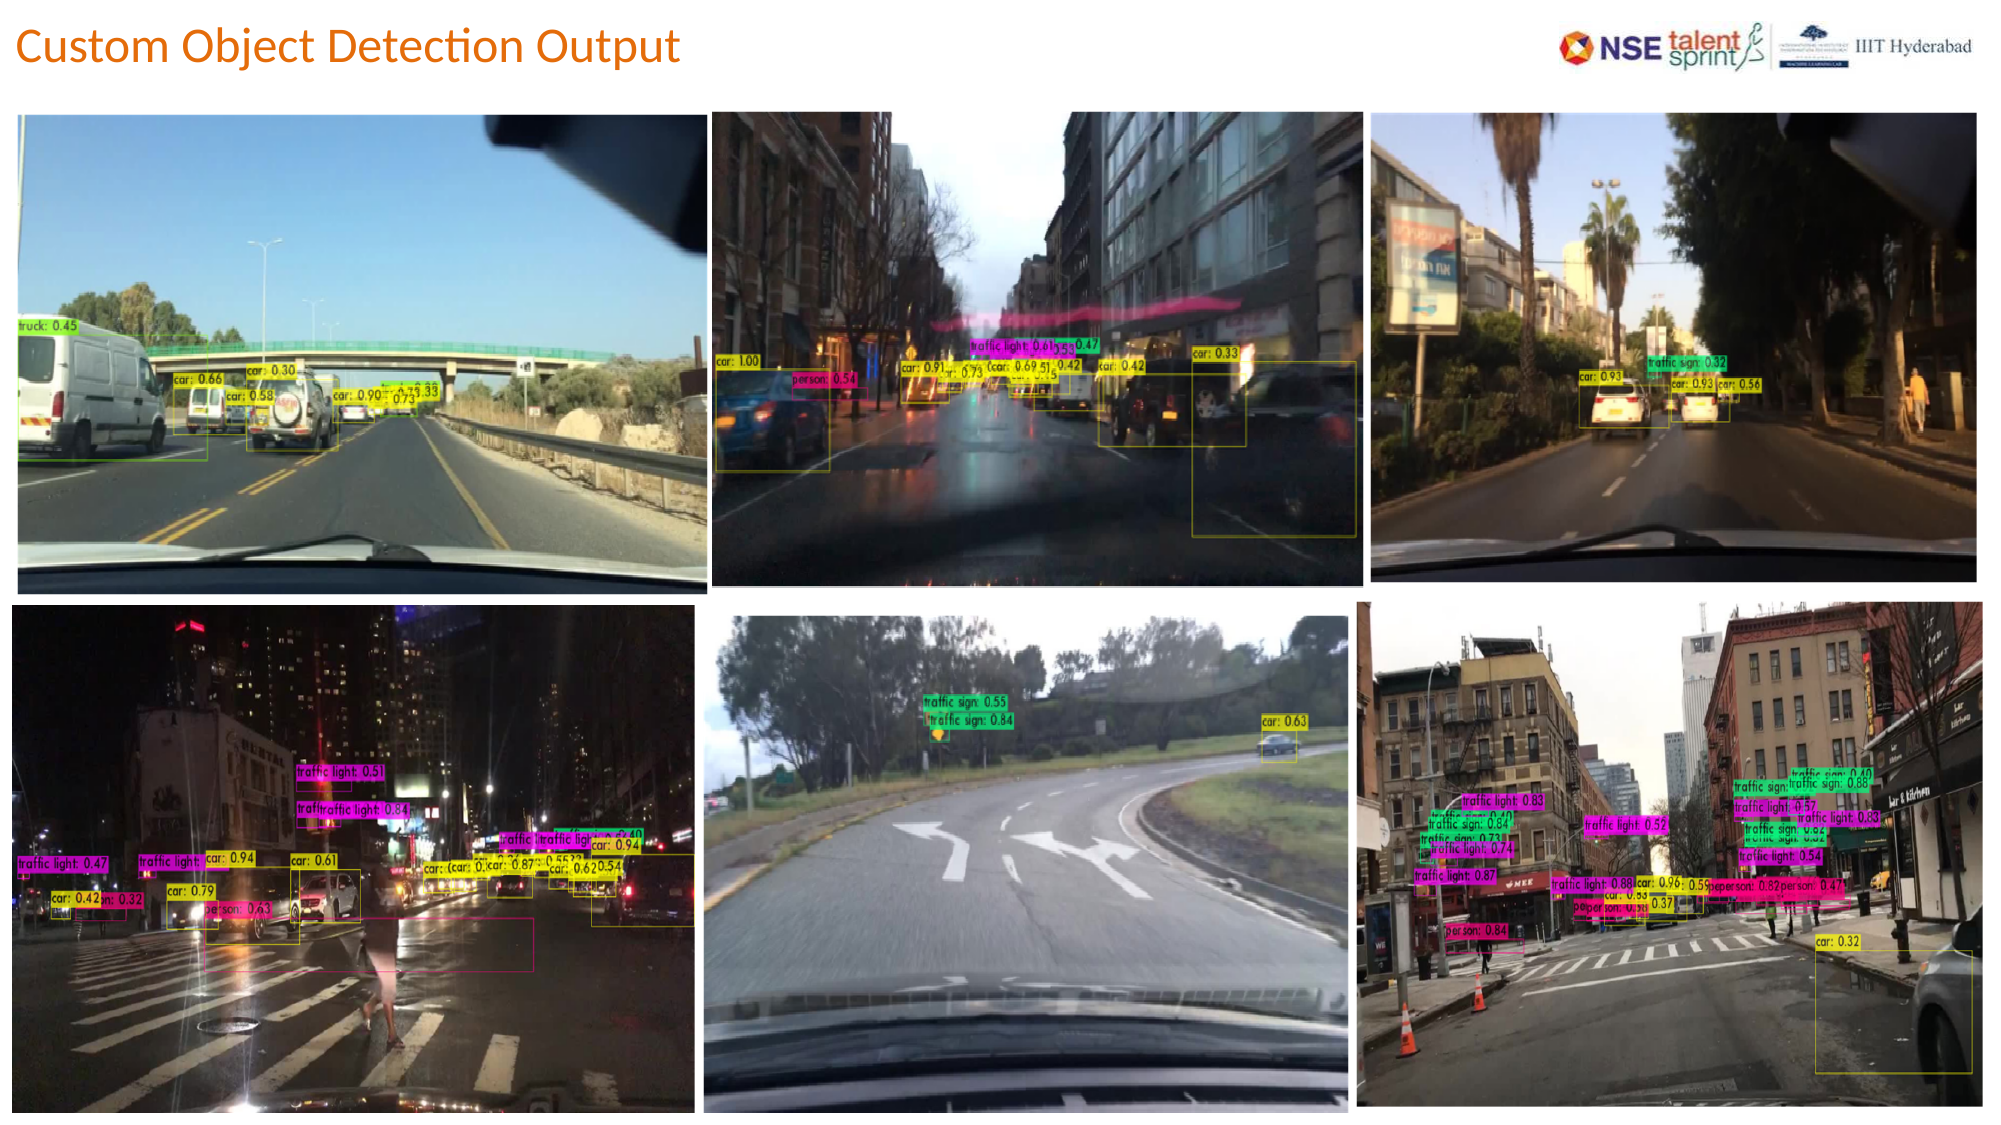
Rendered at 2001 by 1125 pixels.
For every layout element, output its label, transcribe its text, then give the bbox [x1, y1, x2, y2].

picture [1559, 20, 1975, 75]
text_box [12, 108, 1984, 1114]
text_box Custom Object Detection Output [0, 4, 909, 80]
